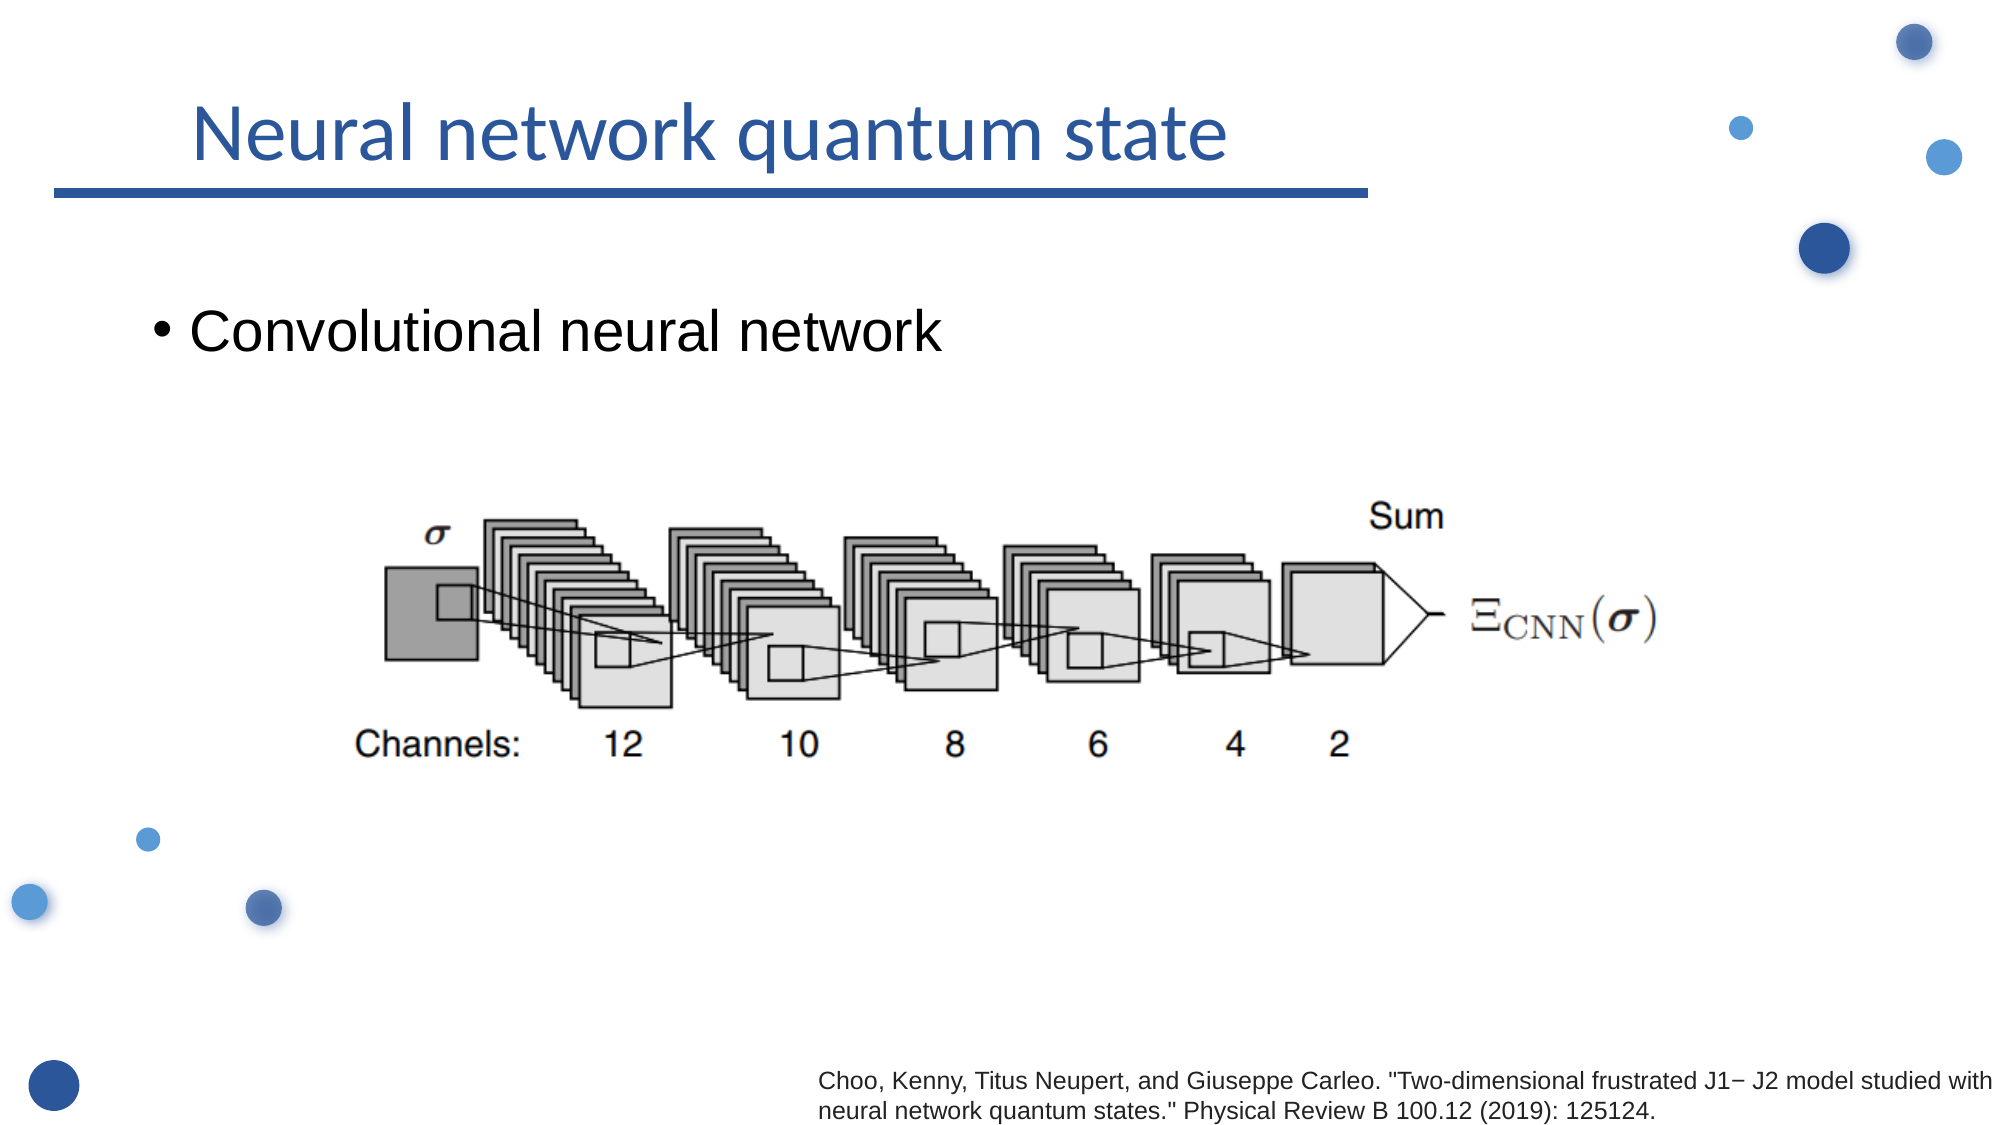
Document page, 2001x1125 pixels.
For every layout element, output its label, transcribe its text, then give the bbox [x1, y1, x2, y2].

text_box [326, 487, 1671, 766]
text_box [1924, 138, 1964, 177]
text_box [135, 826, 162, 853]
text_box [1895, 22, 1934, 62]
text_box [10, 882, 49, 922]
text_box [27, 1059, 81, 1112]
list Convolutional neural network [137, 251, 1863, 966]
text_box [244, 888, 283, 928]
text_box Choo, Kenny, Titus Neupert, and Giuseppe Carleo. "Two-dimensional frustrated J1− J2 model studied with neural network quantum states." Physical Review B 100.12 (2019): 125124. [803, 1057, 2000, 1125]
text_box [1797, 221, 1851, 251]
text_box [1727, 114, 1755, 142]
text_box Neural network quantum state [53, 69, 1369, 185]
